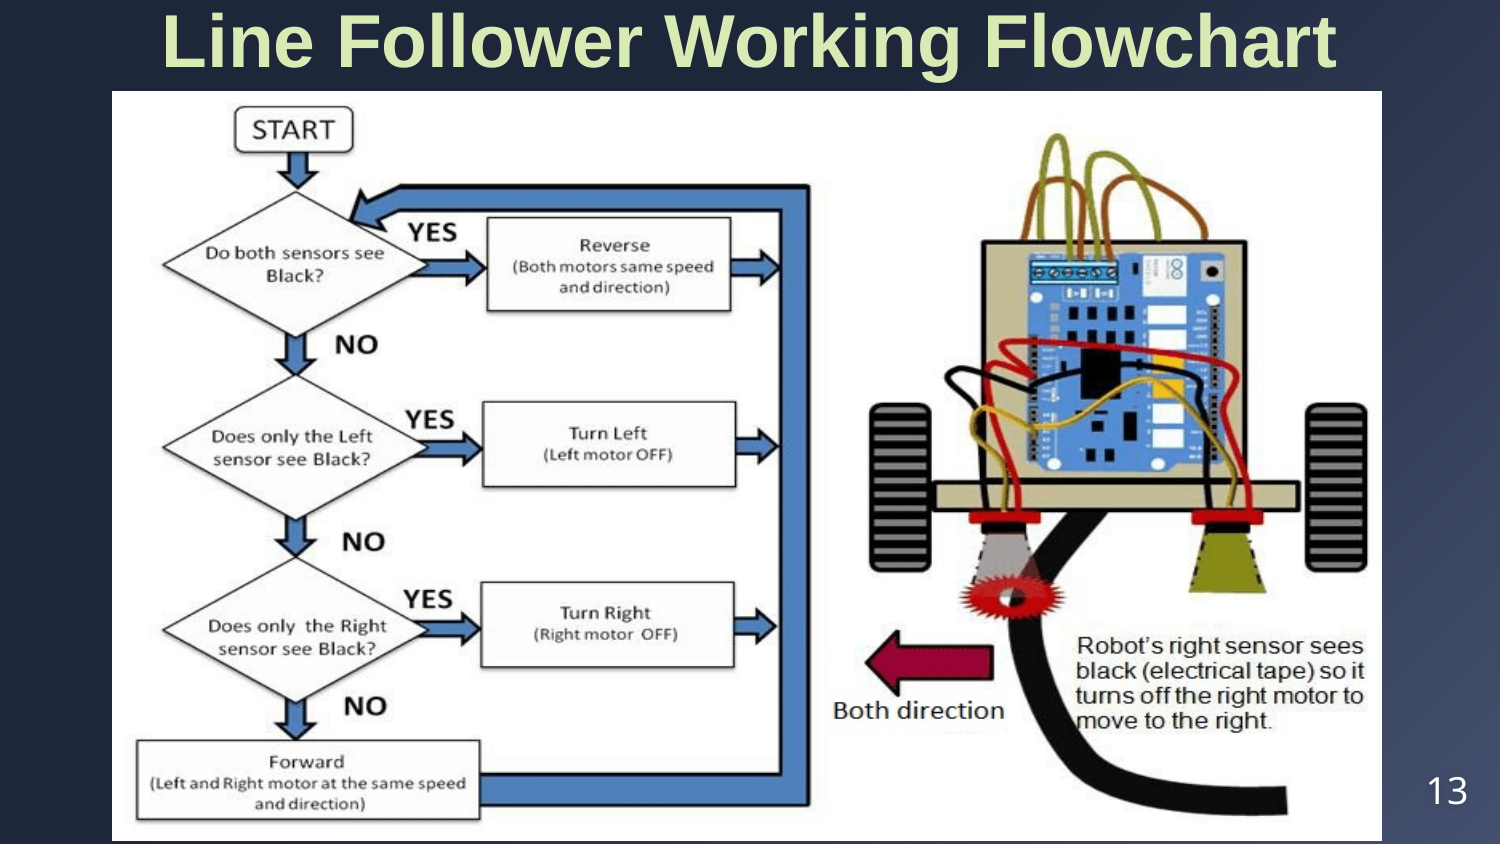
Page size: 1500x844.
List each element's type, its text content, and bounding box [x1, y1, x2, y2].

slide_number 13 [1385, 761, 1469, 814]
text_box Line Follower Working Flowchart [23, 0, 1477, 90]
picture [112, 91, 1382, 841]
